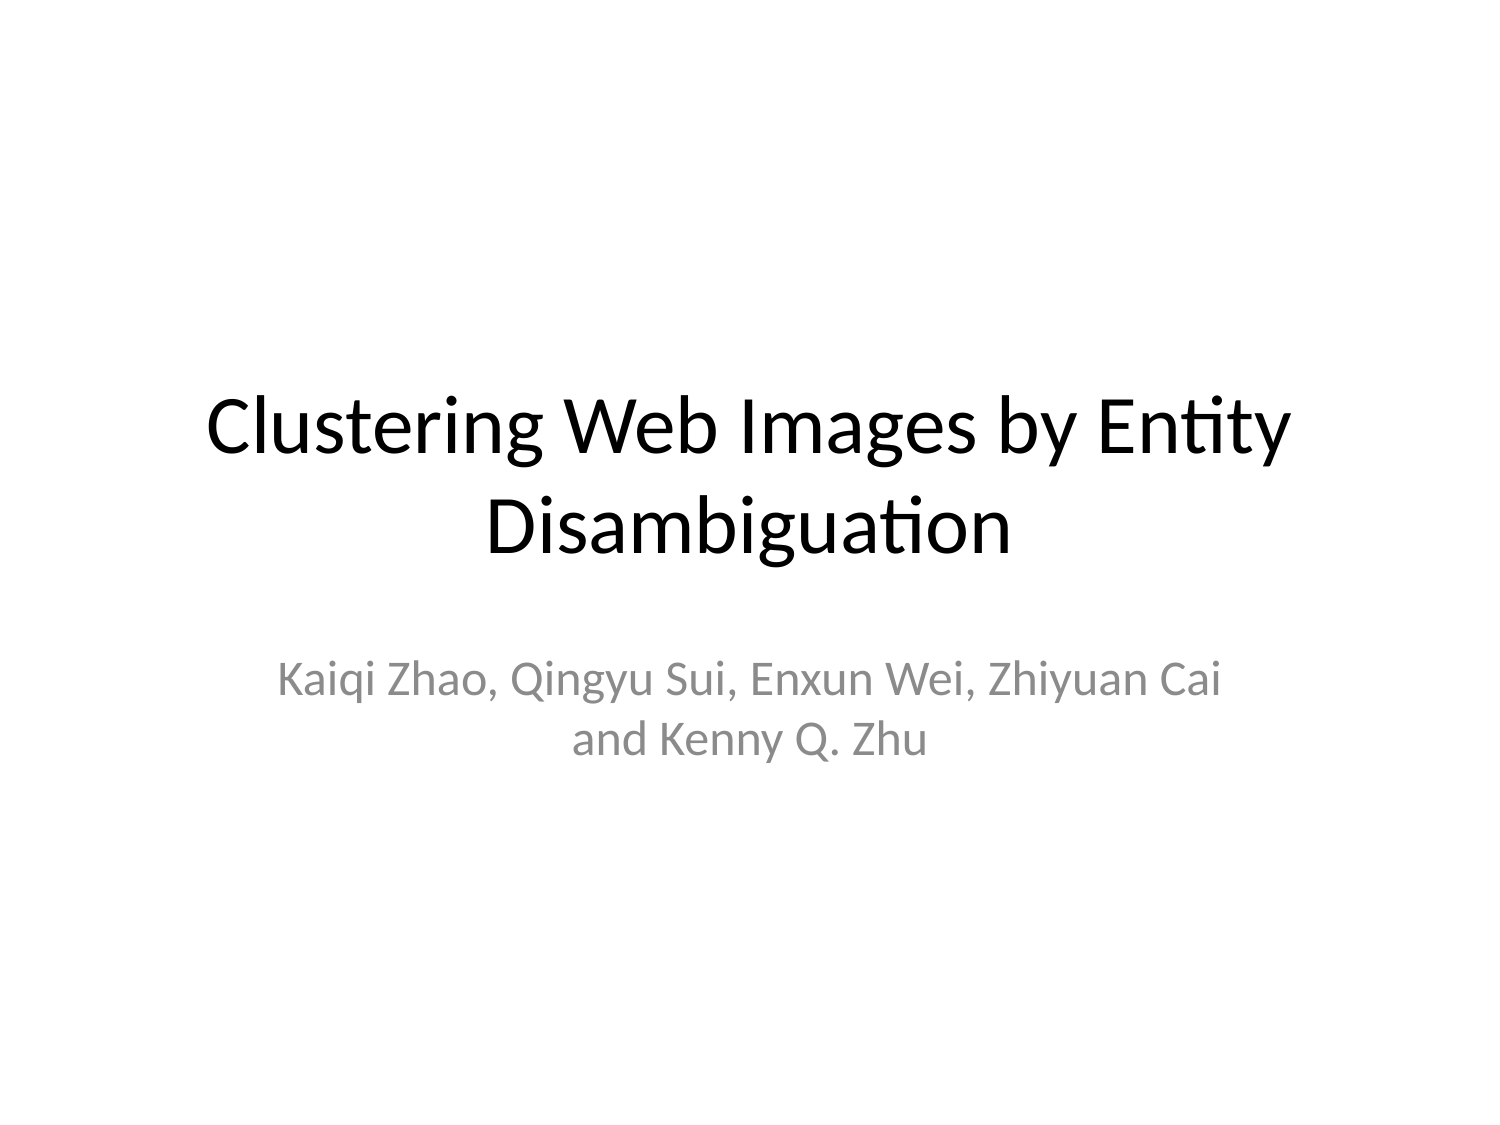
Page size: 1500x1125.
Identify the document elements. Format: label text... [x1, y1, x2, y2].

title Clustering Web Images by Entity Disambiguation [112, 349, 1388, 591]
subtitle Kaiqi Zhao, Qingyu Sui, Enxun Wei, Zhiyuan Cai and Kenny Q. Zhu [225, 637, 1275, 925]
